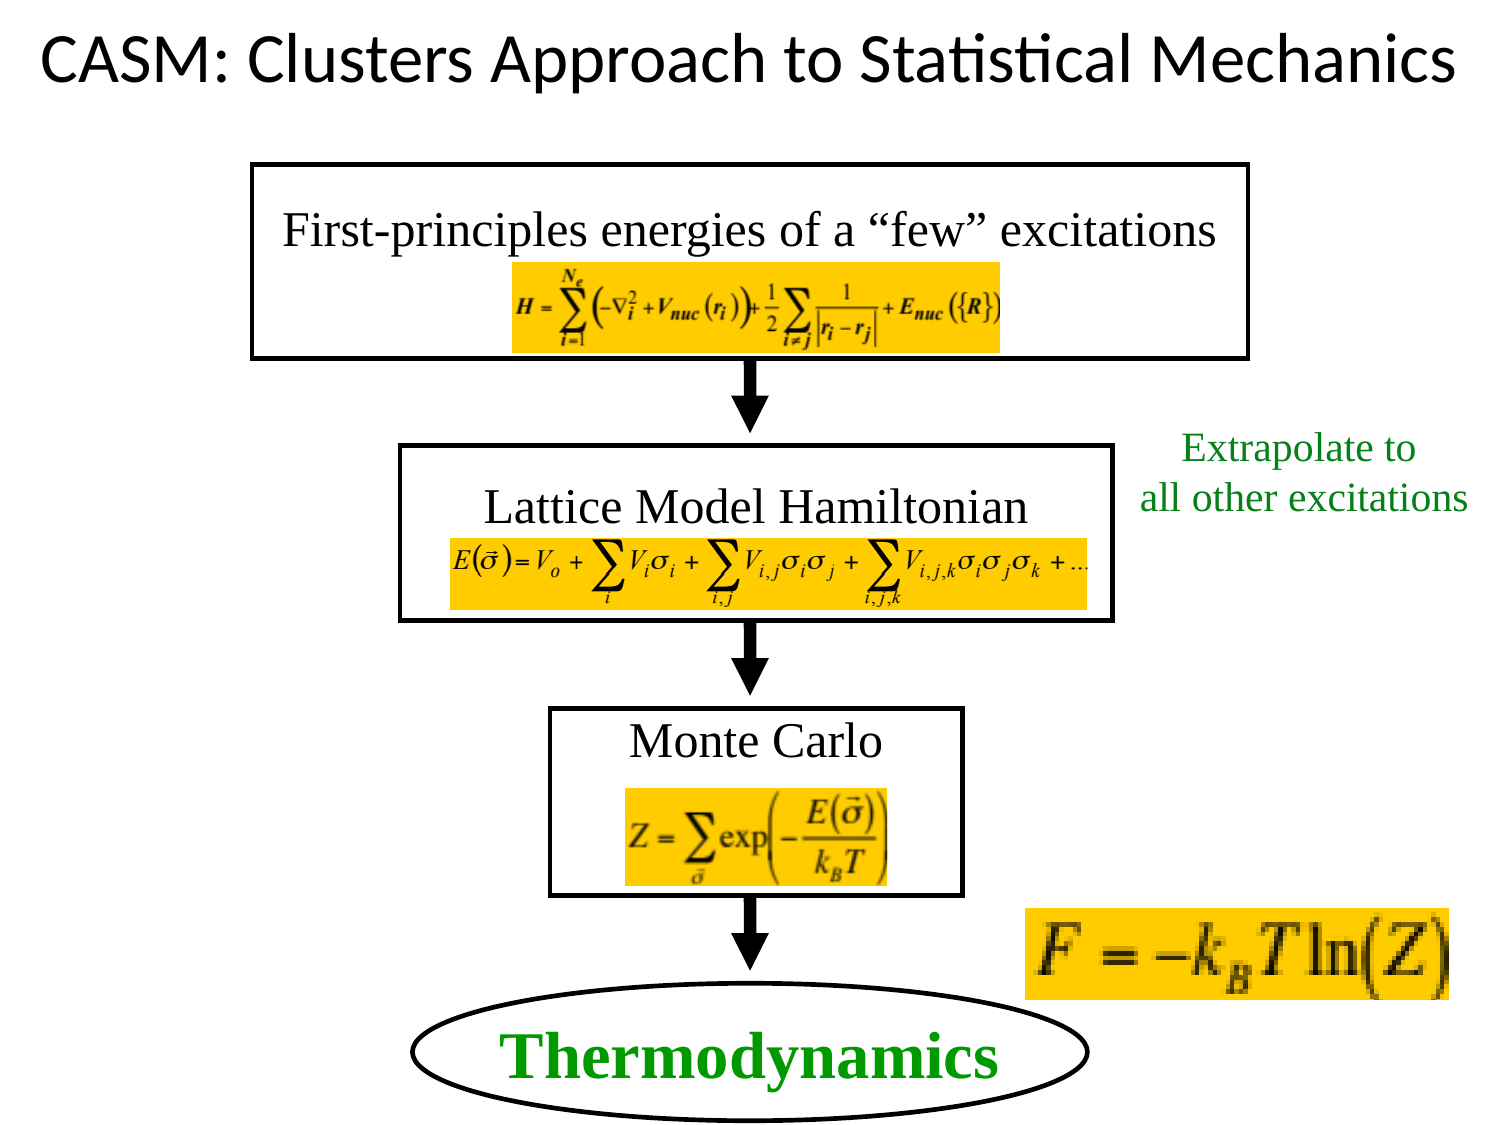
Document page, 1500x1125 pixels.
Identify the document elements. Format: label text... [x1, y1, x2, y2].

text_box Thermodynamics [412, 983, 1088, 1121]
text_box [624, 787, 888, 887]
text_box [512, 262, 1001, 354]
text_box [1024, 907, 1450, 1001]
text_box Monte Carlo [549, 708, 963, 896]
text_box First-principles energies of a “few” excitations [252, 164, 1248, 359]
title CASM: Clusters Approach to Statistical Mechanics [0, 2, 1500, 107]
text_box [743, 620, 757, 696]
text_box Lattice Model Hamiltonian [399, 445, 1113, 621]
text_box [743, 361, 757, 434]
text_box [449, 537, 1088, 611]
text_box [743, 896, 757, 971]
text_box Extrapolate to all other excitations [1125, 412, 1484, 528]
